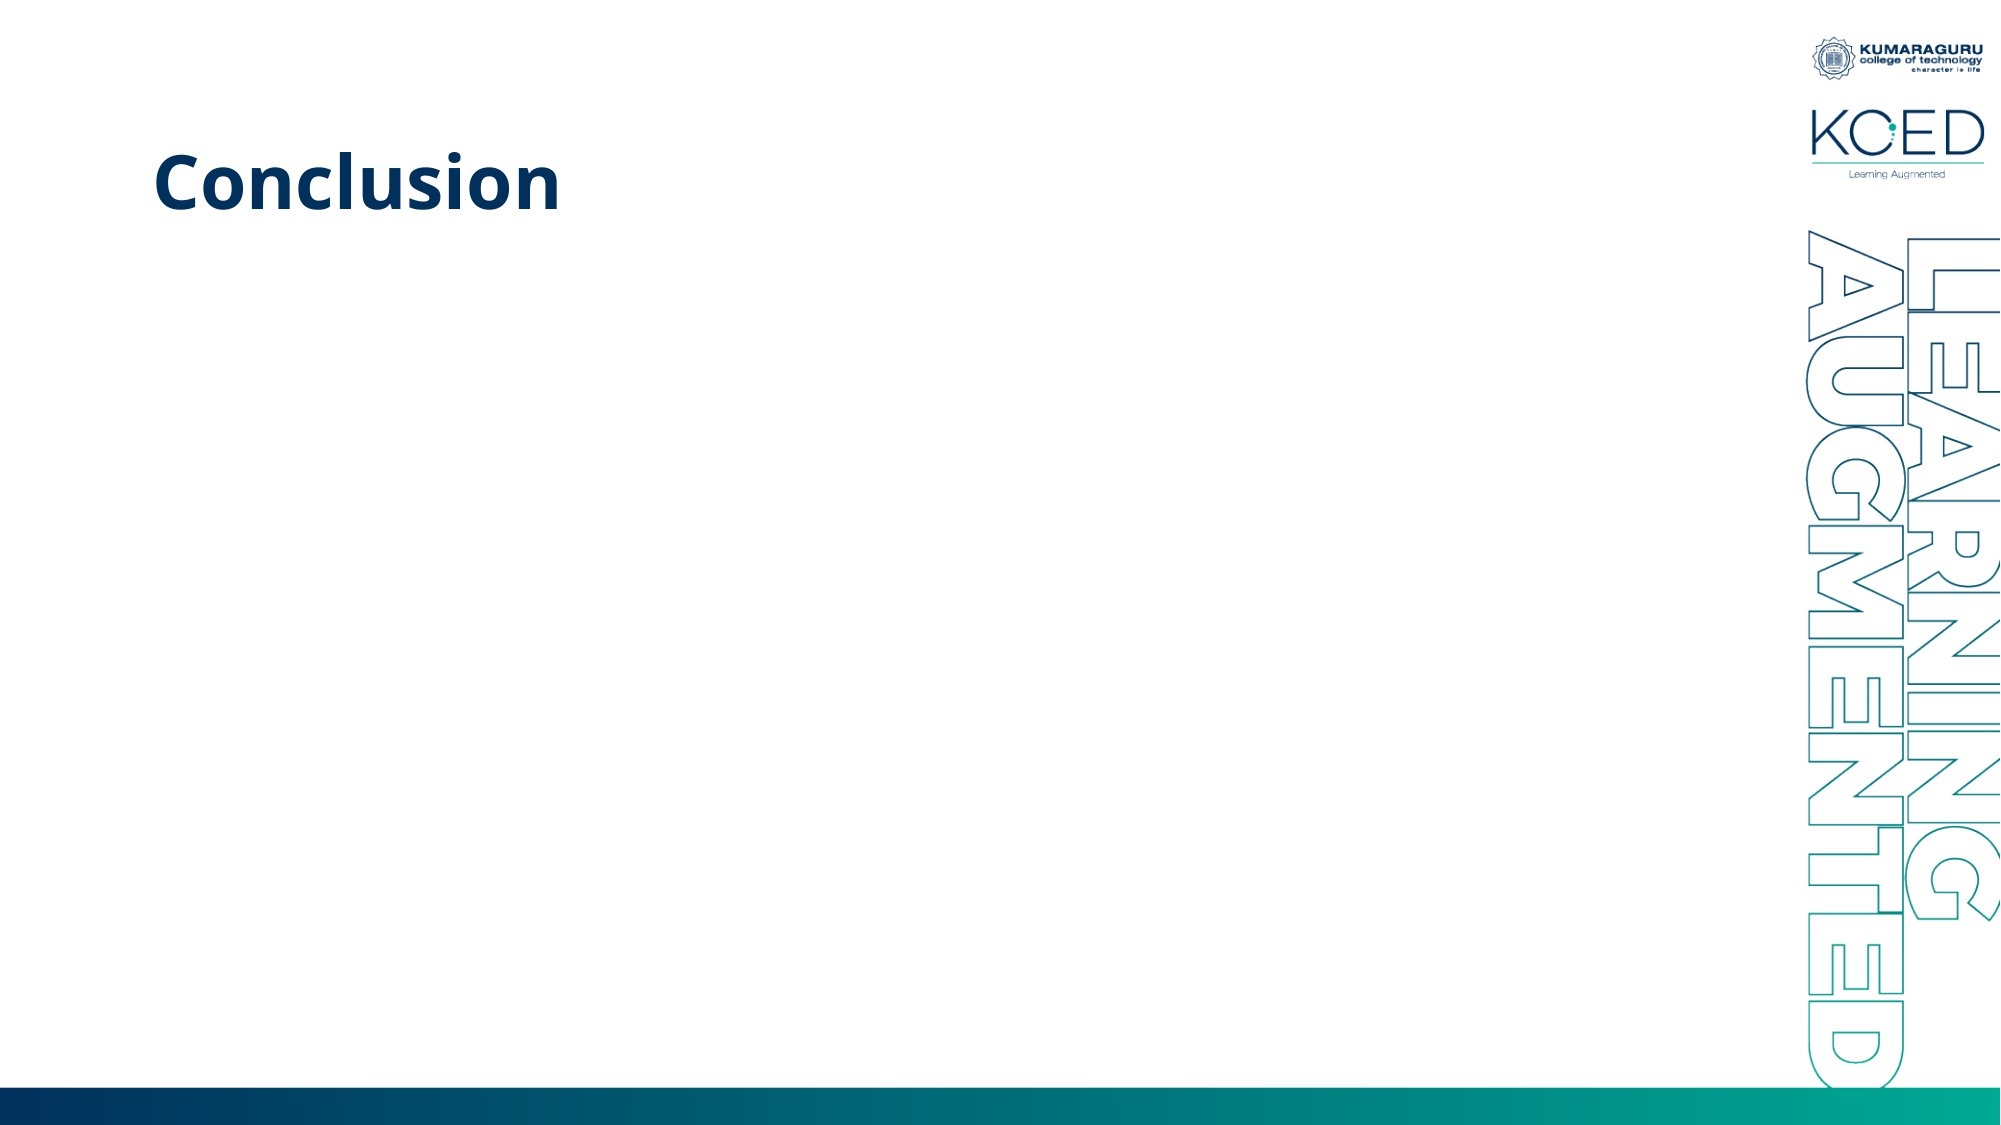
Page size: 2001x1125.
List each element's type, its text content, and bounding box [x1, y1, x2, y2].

title Conclusion [137, 65, 1626, 305]
picture [0, 0, 2000, 1125]
